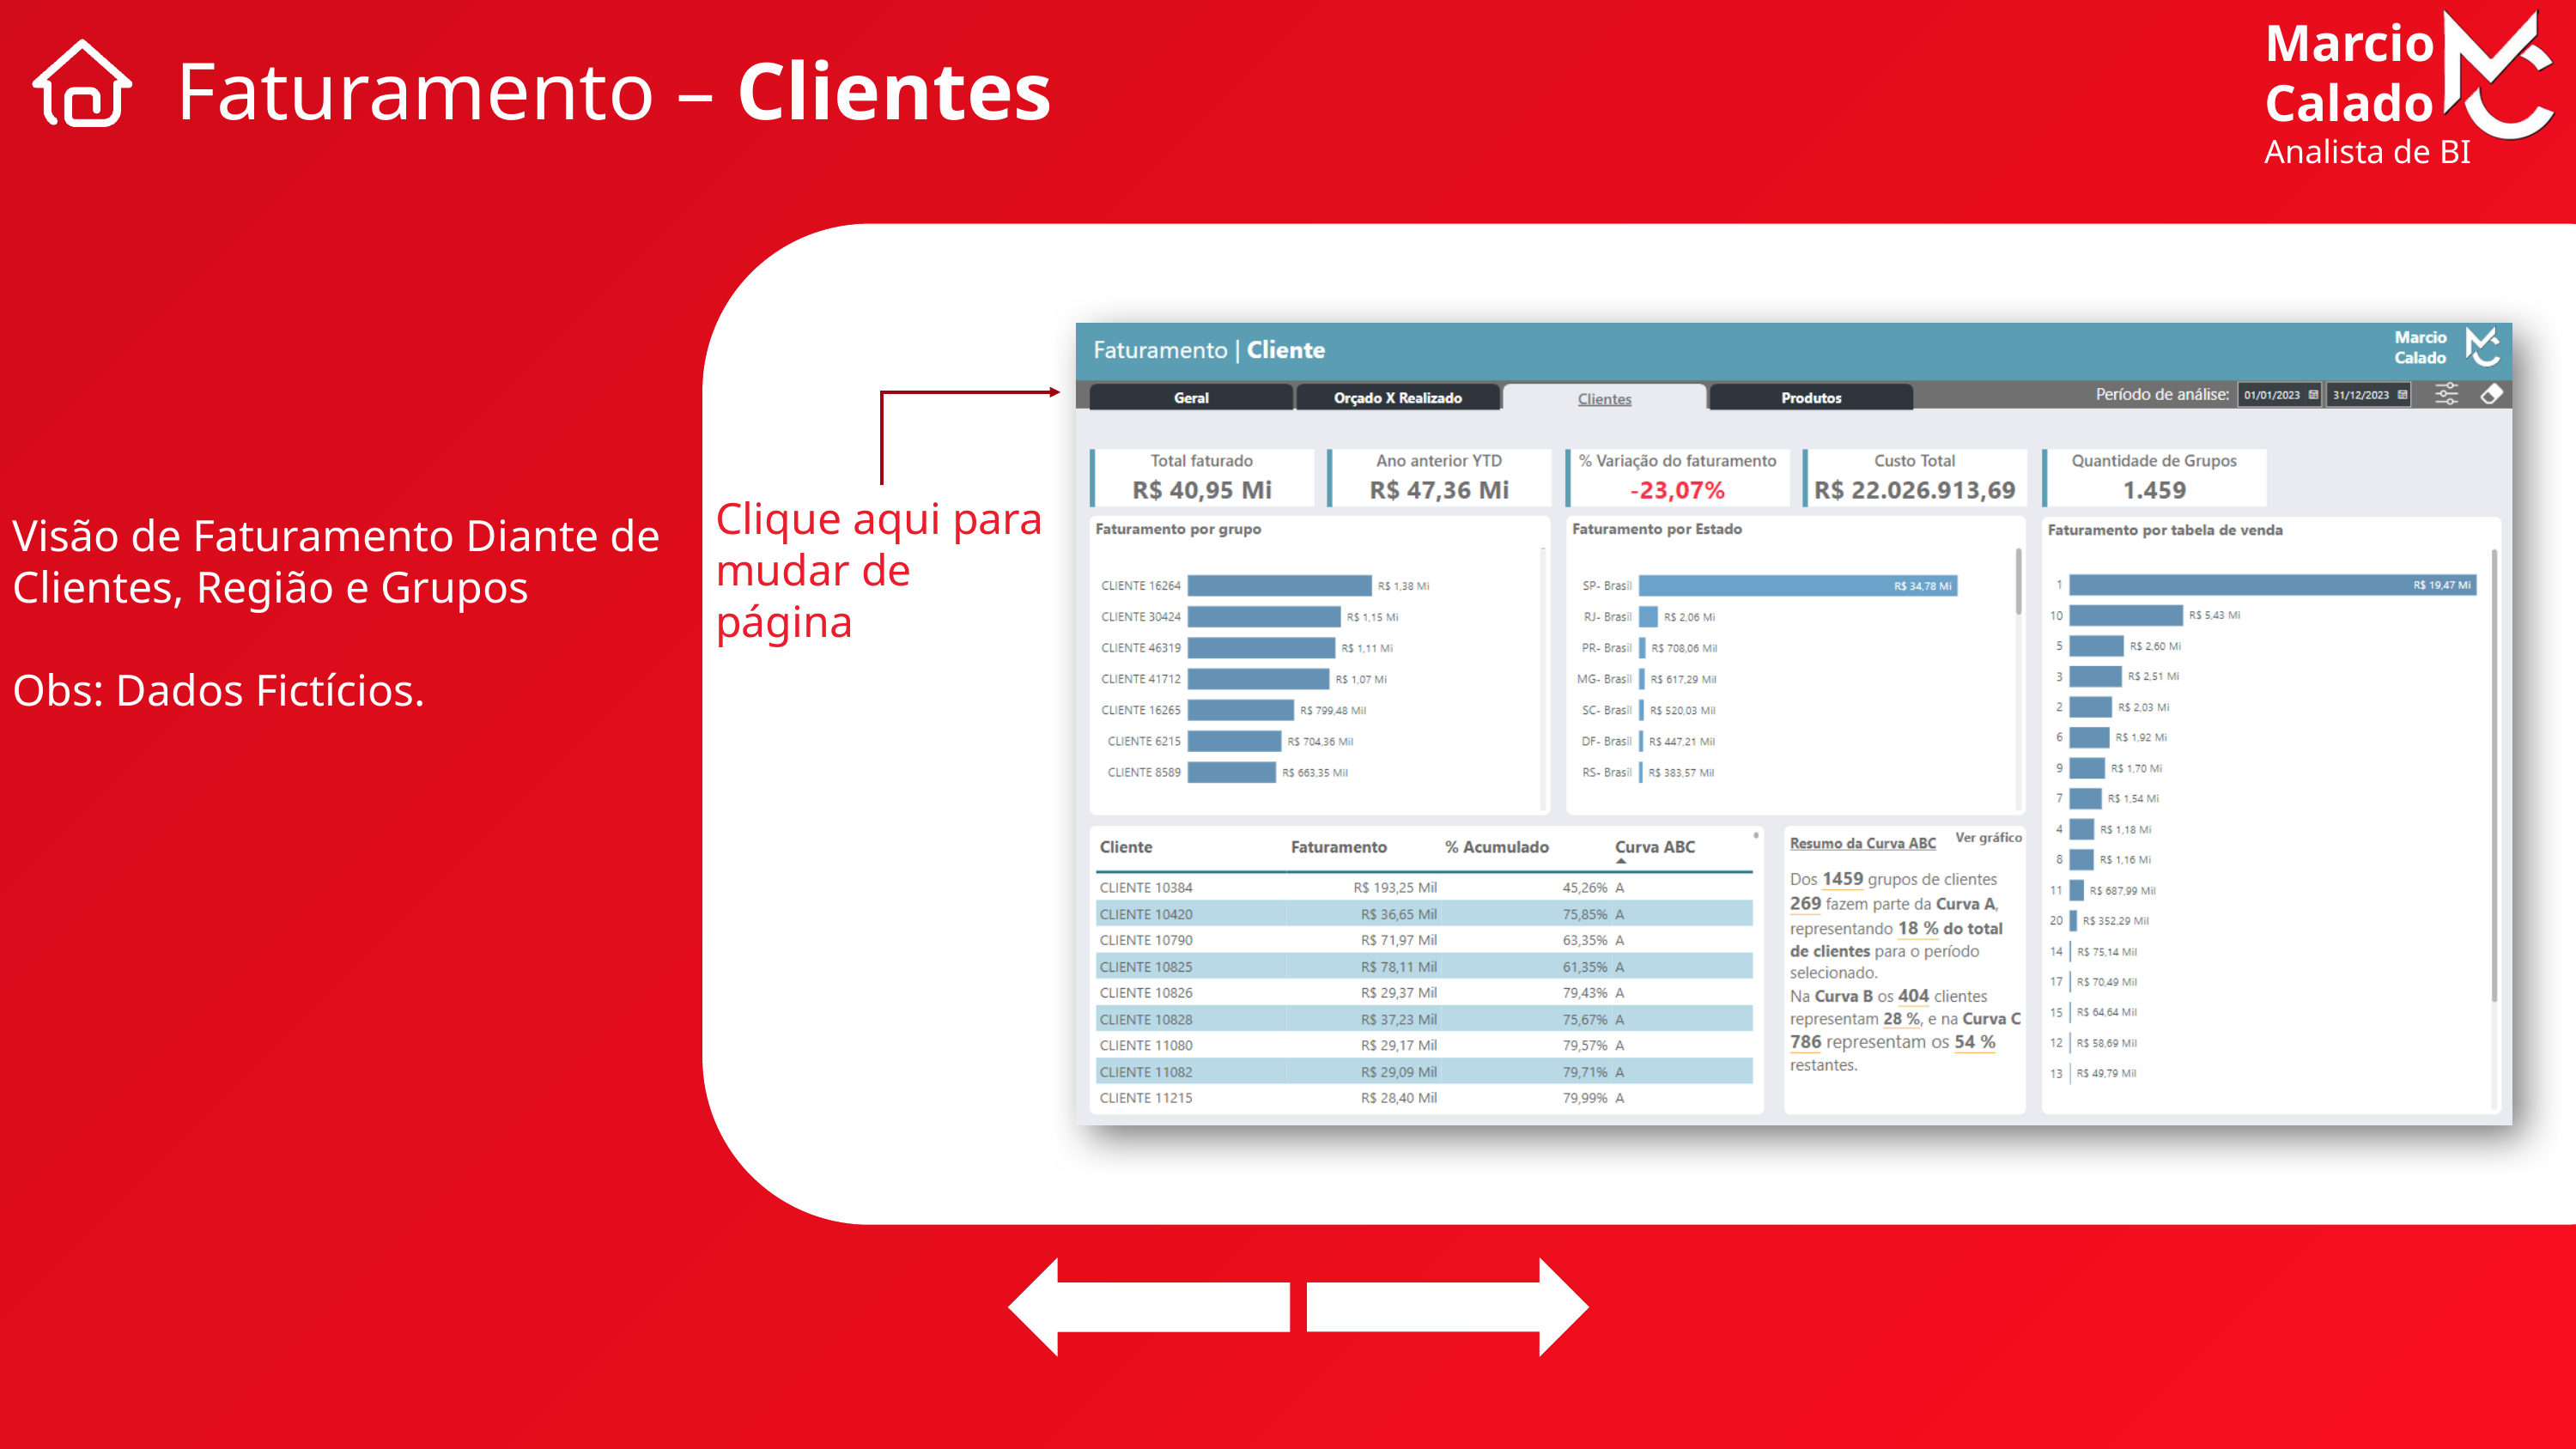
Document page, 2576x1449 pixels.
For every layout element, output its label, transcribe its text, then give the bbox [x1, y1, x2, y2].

text_box Clique aqui para mudar de página [702, 485, 1060, 652]
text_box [924, 349, 1018, 529]
text_box [702, 222, 2576, 1226]
text_box Marcio Calado Analista de BI [2251, 4, 2576, 177]
text_box [1007, 1257, 1291, 1357]
picture [2421, 4, 2576, 153]
picture [1076, 323, 2512, 1125]
text_box Visão de Faturamento Diante de Clientes, Região e Grupos Obs: Dados Fictícios. [0, 502, 703, 773]
text_box [1307, 1257, 1589, 1357]
picture [0, 1, 164, 165]
text_box Faturamento – Clientes [164, 34, 1686, 142]
